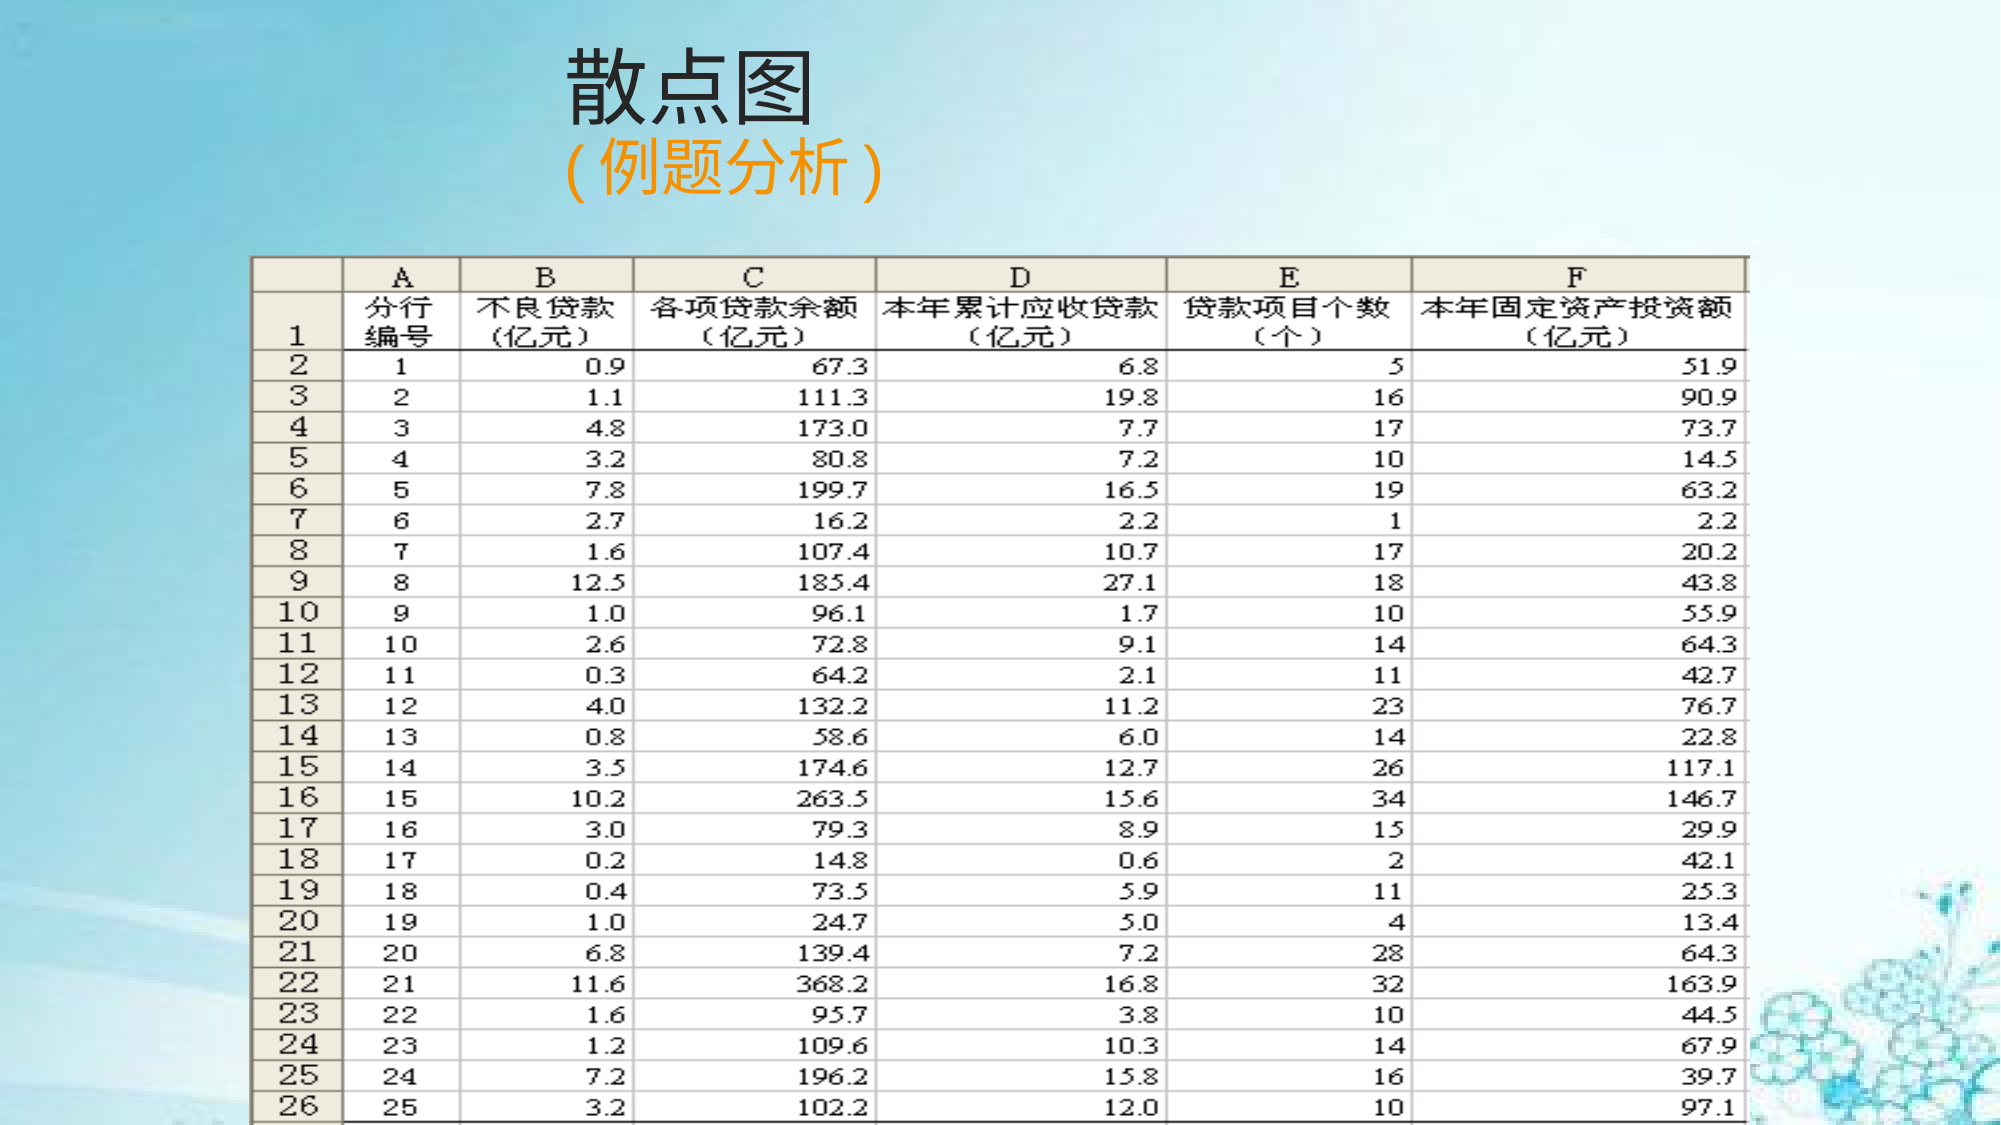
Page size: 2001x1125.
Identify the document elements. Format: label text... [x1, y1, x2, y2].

picture [0, 0, 2001, 1125]
title 散点图 (例题分析) [549, 37, 1700, 213]
